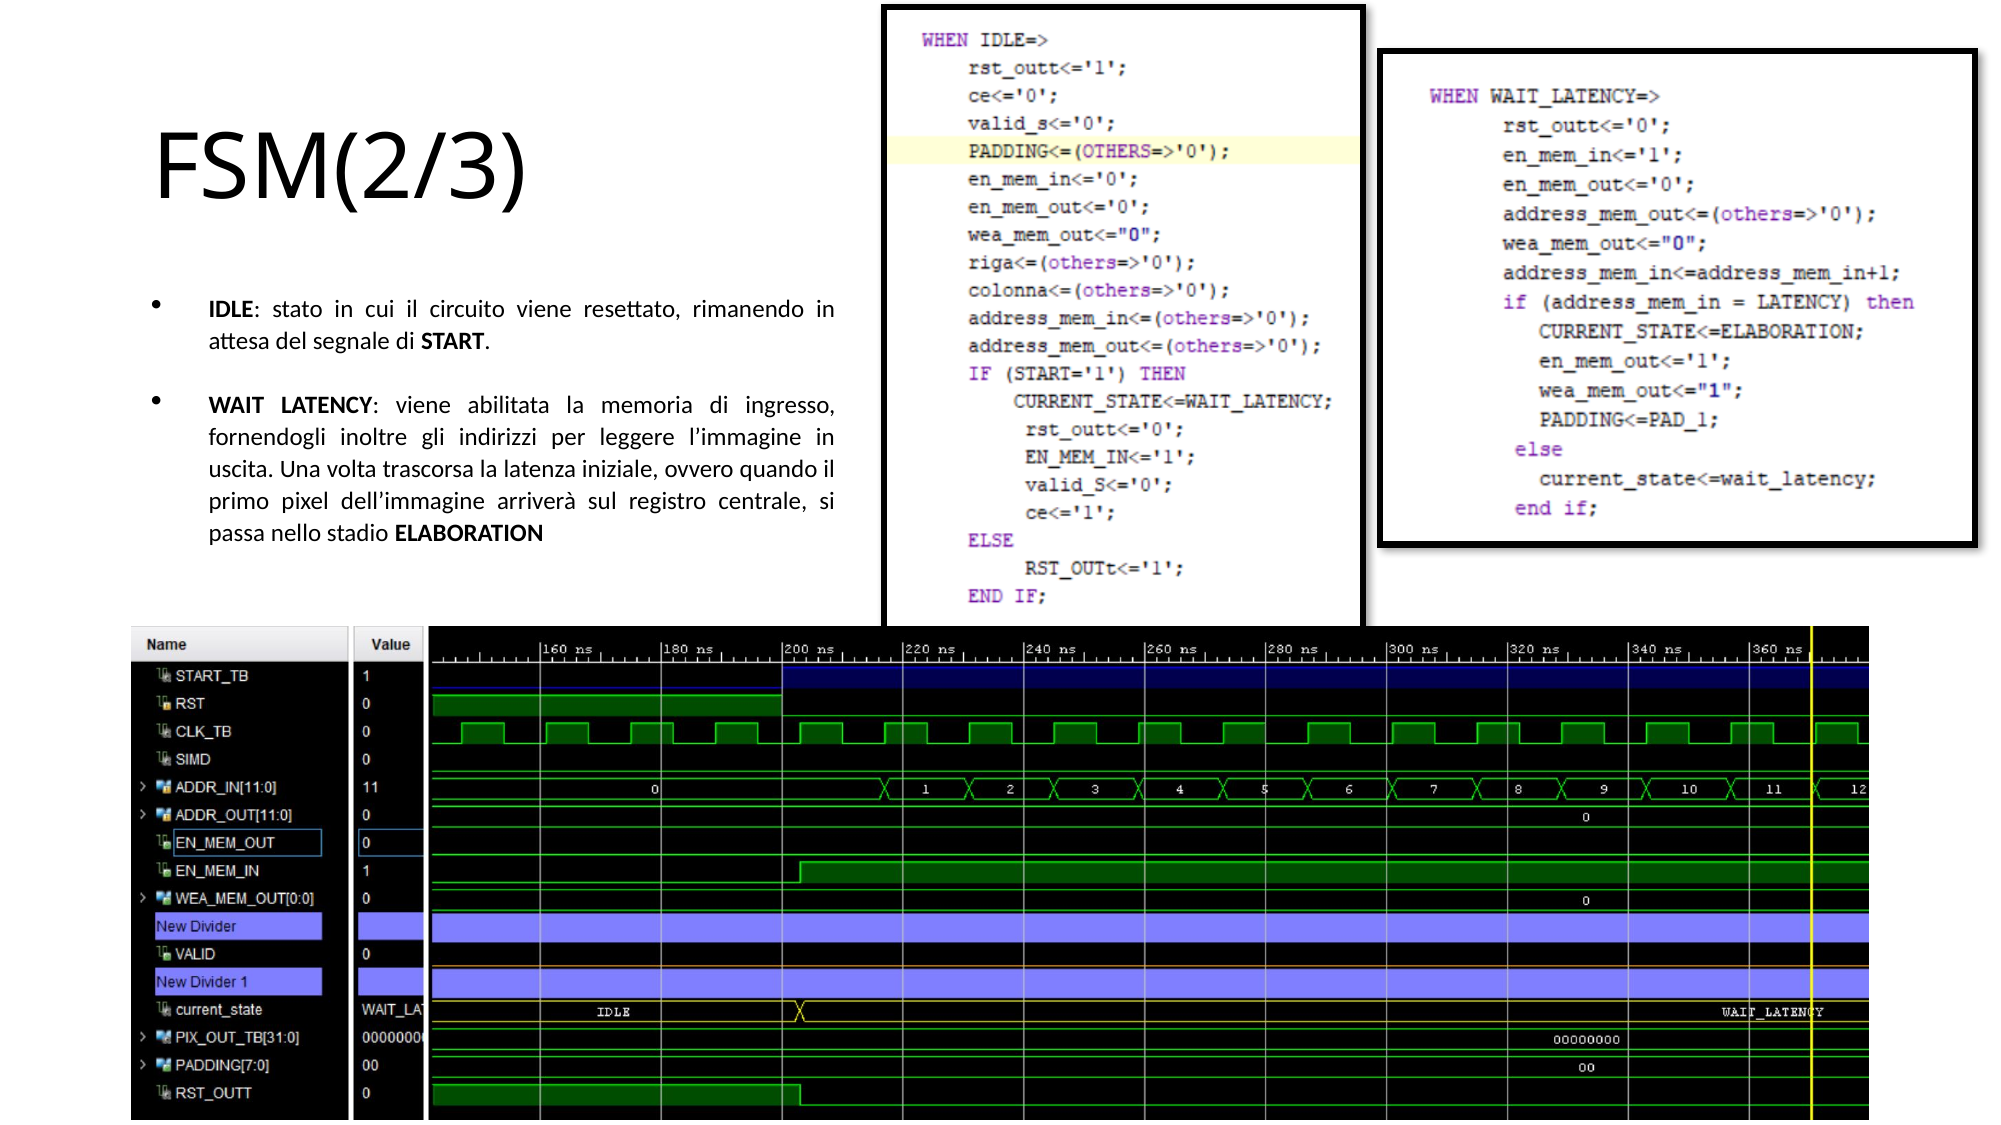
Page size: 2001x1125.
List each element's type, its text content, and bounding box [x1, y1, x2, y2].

picture [131, 9, 1869, 1120]
text_box IDLE: stato in cui il circuito viene resettato, rimanendo in attesa del segnale di START. WAIT LATENCY: viene abilitata la memoria di ingresso, fornendogli inoltre gli indirizzi per leggere l’immagine in uscita. Una volta trascorsa la latenza iniziale, ovvero quando il primo pixel dell’immagine arriverà sul registro centrale, si passa nello stadio ELABORATION [137, 282, 851, 618]
picture [1383, 54, 1972, 542]
title FSM(2/3) [137, 59, 879, 278]
